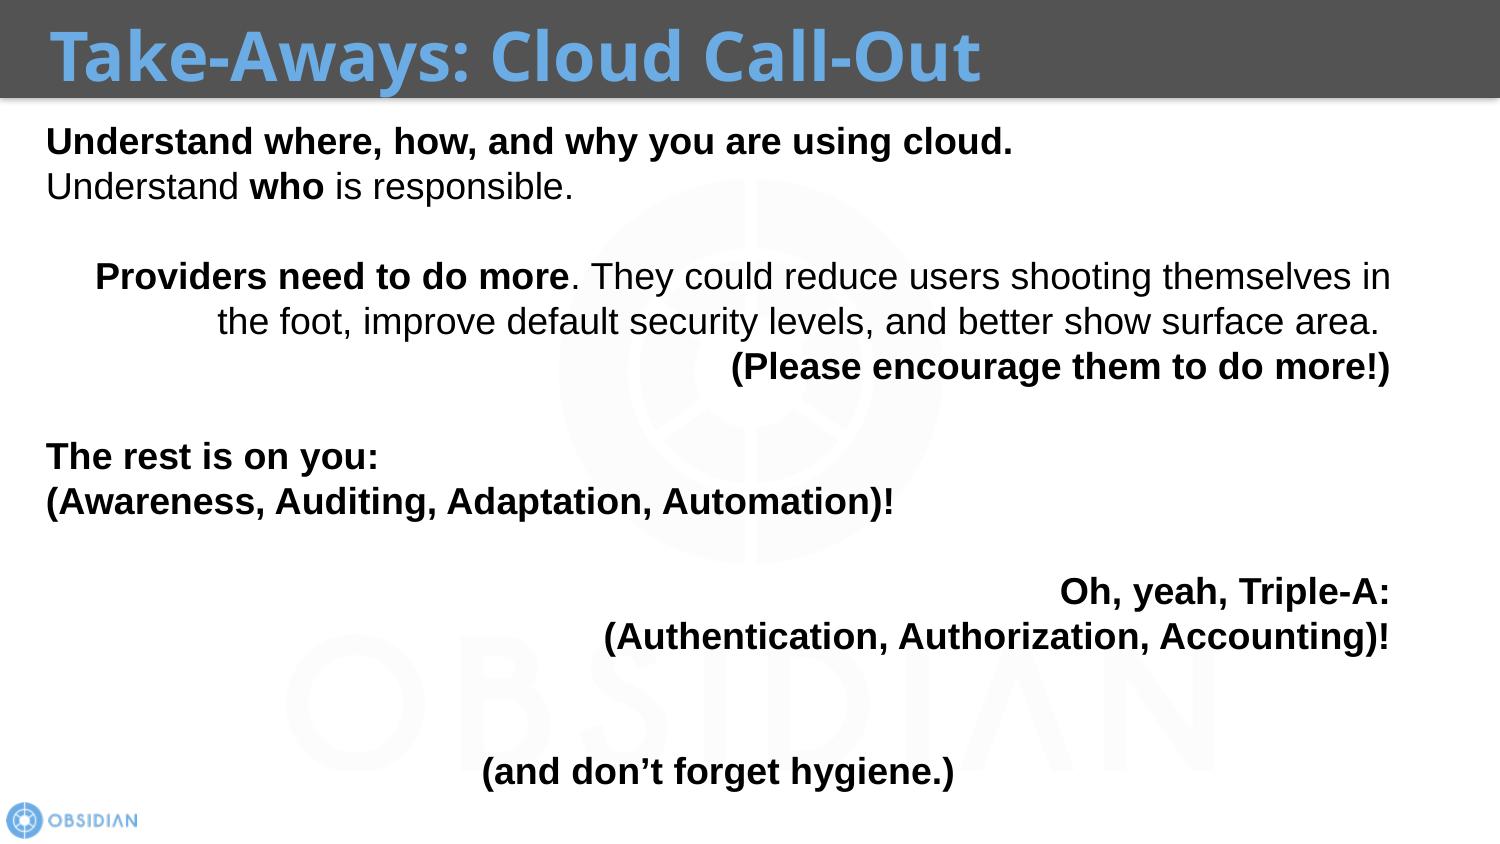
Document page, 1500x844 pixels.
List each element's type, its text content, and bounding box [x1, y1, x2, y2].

picture [6, 802, 38, 839]
text_box Understand where, how, and why you are using cloud. Understand who is responsible. Providers need to do more. They could reduce users shooting themselves in the foot, improve default security levels, and better show surface area. (Please encourage them to do more!) The rest is on you: (Awareness, Auditing, Adaptation, Automation)! Oh, yeah, Triple-A: (Authentication, Authorization, Accounting)! (and don’t forget hygiene.) [38, 109, 1399, 844]
picture [286, 179, 1214, 771]
text_box [0, 0, 1500, 98]
text_box Take-Aways: Cloud Call-Out [38, 13, 1453, 107]
